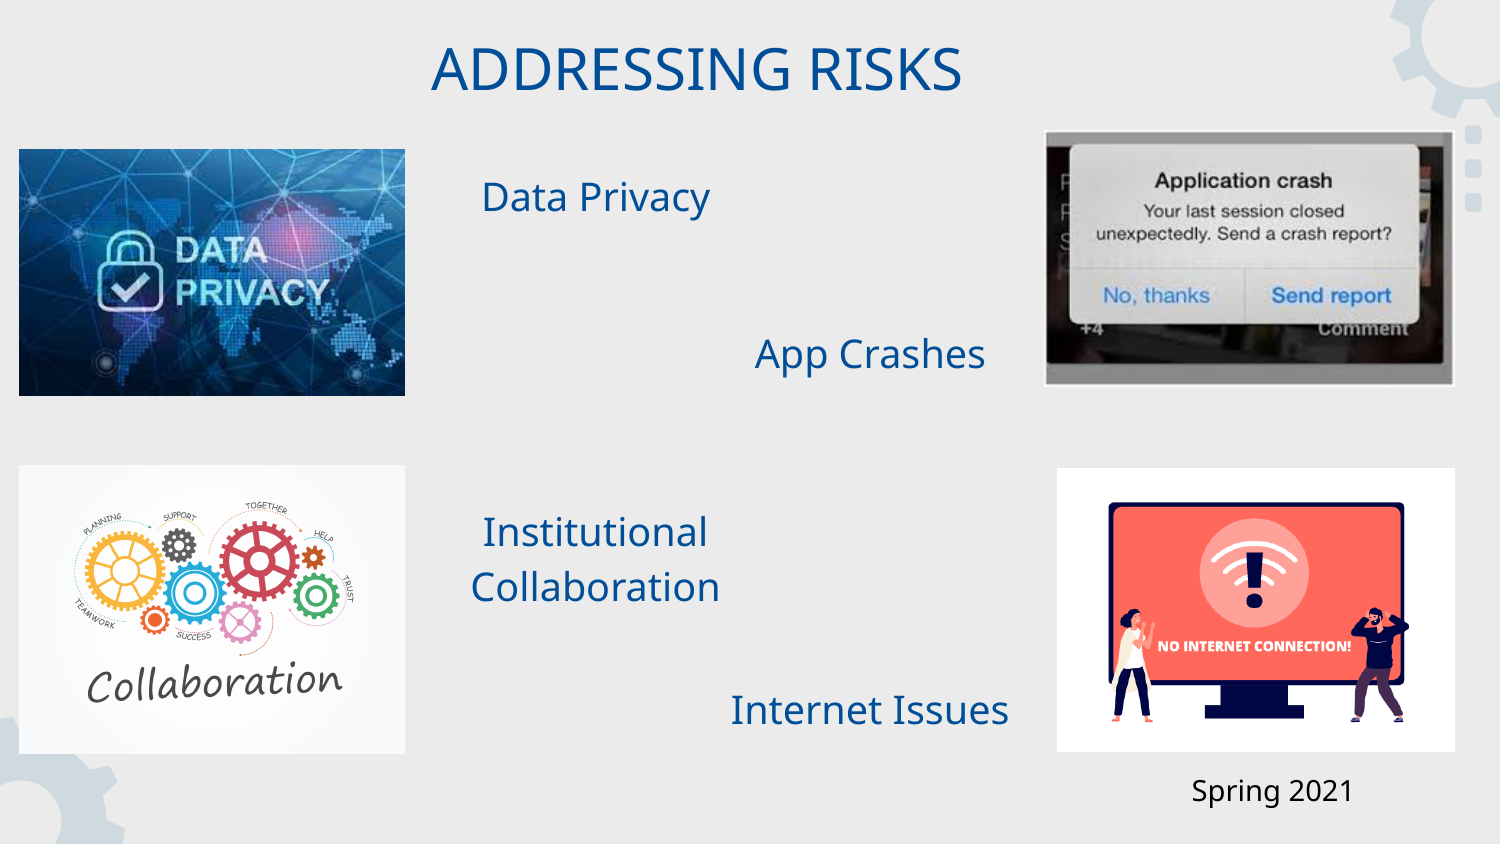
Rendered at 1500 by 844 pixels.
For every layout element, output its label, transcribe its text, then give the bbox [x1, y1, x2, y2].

subtitle App Crashes [696, 306, 1039, 387]
picture [19, 465, 405, 755]
subtitle Data Privacy [422, 149, 770, 230]
picture [19, 149, 405, 397]
subtitle Internet Issues [696, 663, 1045, 743]
picture [1044, 130, 1455, 387]
picture [1057, 467, 1455, 752]
title ADDRESSING RISKS [416, 16, 1084, 141]
subtitle Institutional Collaboration [422, 484, 770, 565]
